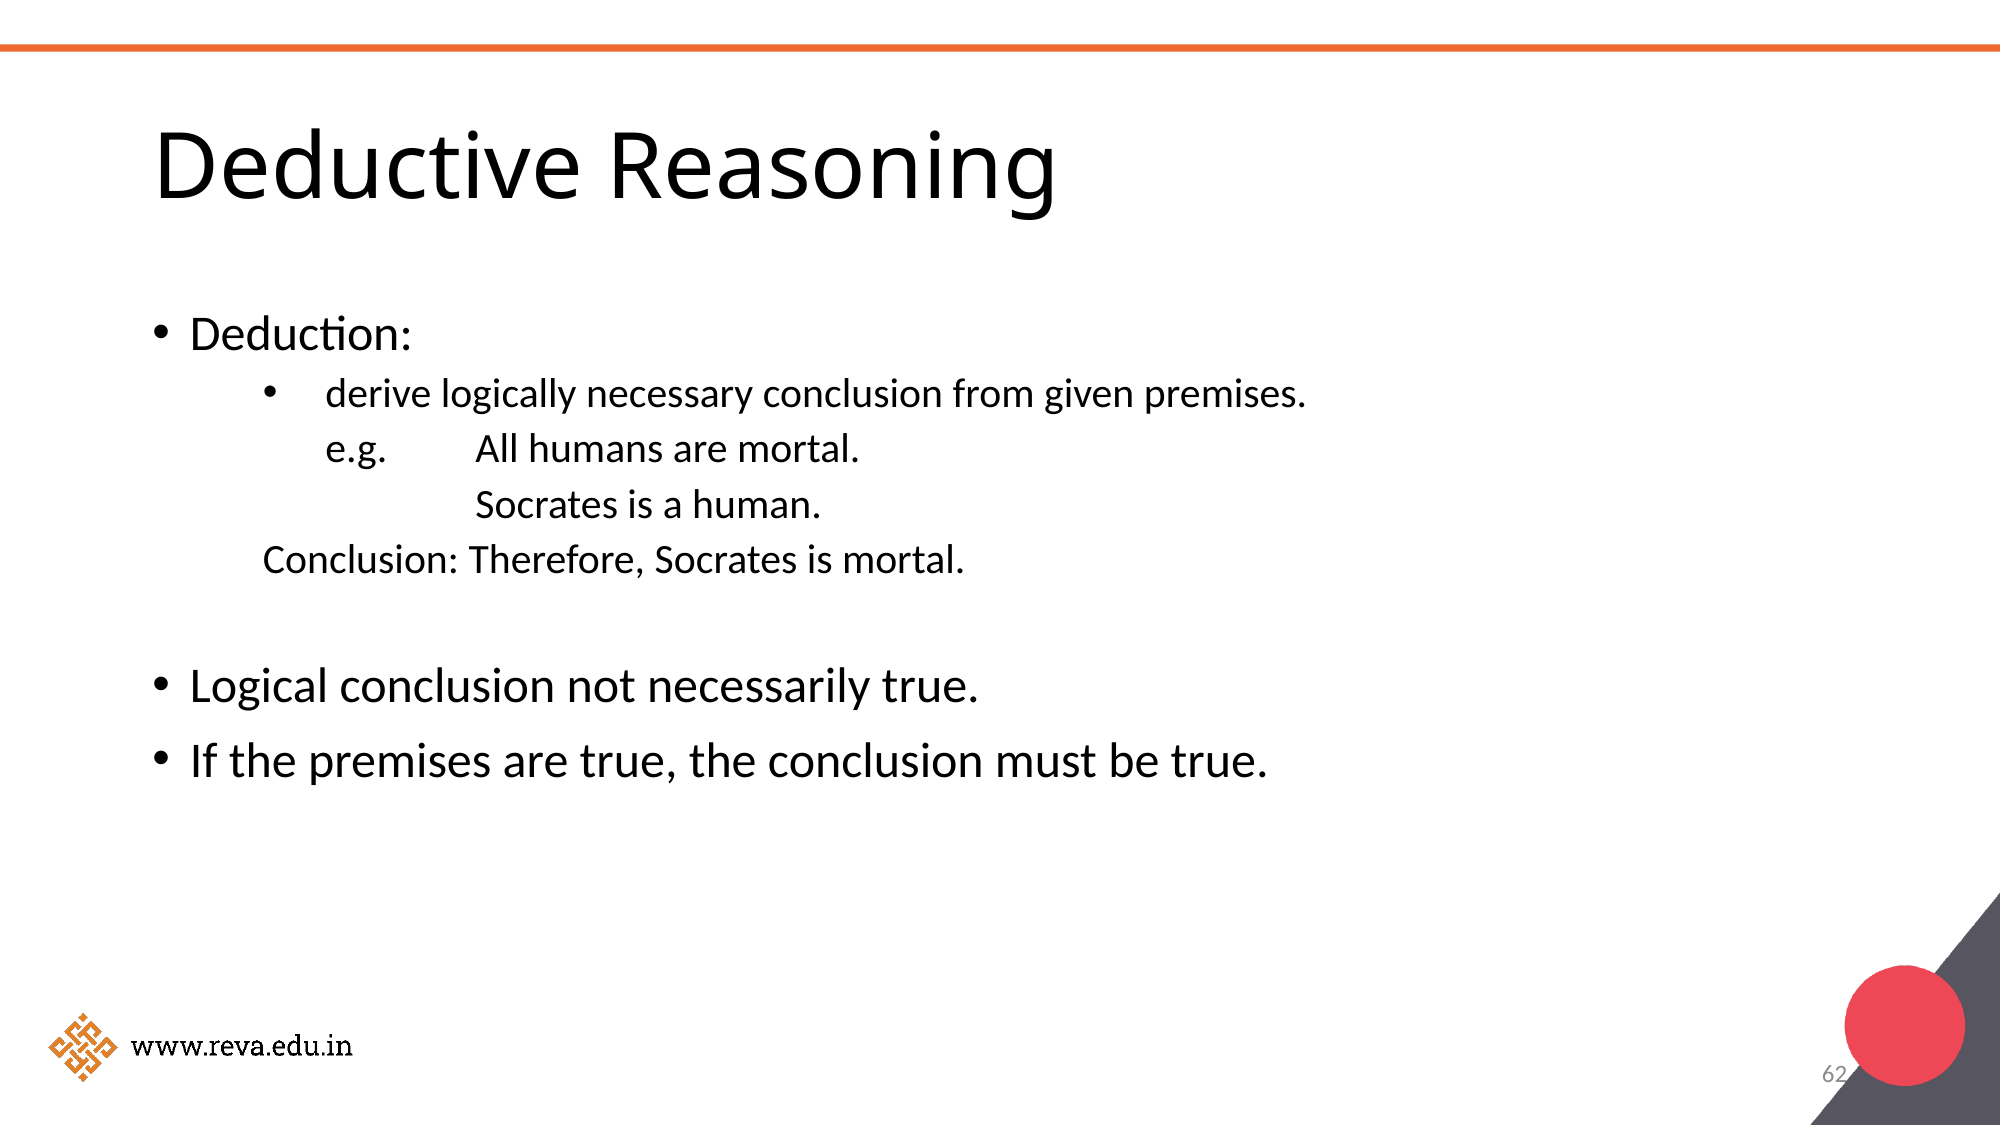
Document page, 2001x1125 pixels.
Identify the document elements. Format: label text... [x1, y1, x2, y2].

list Deduction: derive logically necessary conclusion from given premises. e.g. All humans are mortal. Socrates is a human. Conclusion: Therefore, Socrates is mortal. Logical conclusion not necessarily true. If the premises are true, the conclusion must be true. [137, 299, 1710, 1014]
title Deductive Reasoning [137, 59, 1863, 278]
picture [1801, 882, 2000, 1125]
picture [31, 1003, 366, 1092]
slide_number 62 [1412, 1042, 1863, 1103]
